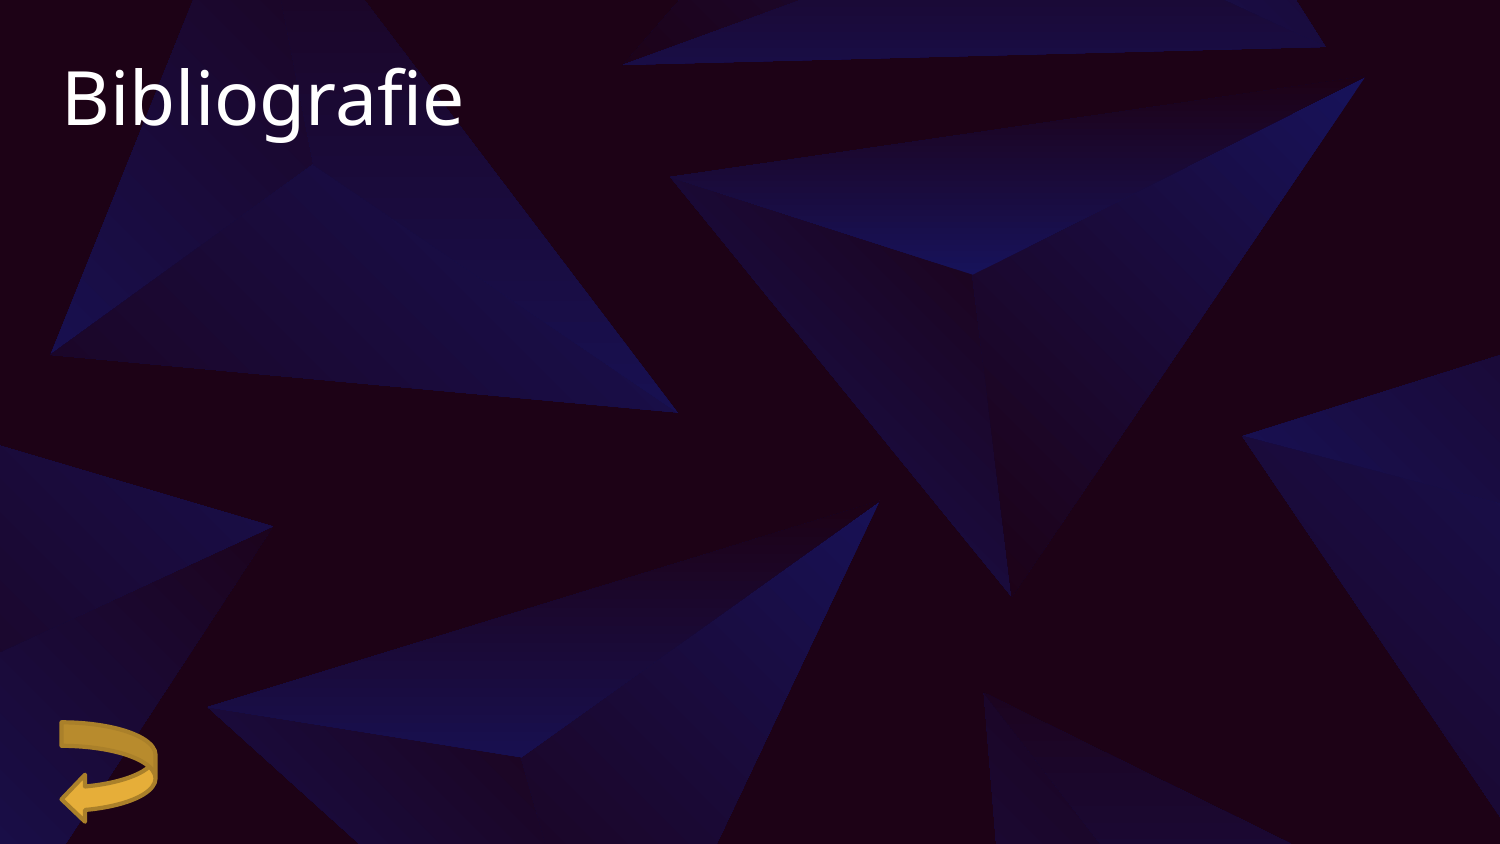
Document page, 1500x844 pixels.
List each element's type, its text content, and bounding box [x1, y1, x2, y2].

text_box Bibliografie [61, 10, 1124, 142]
text_box [59, 720, 158, 824]
